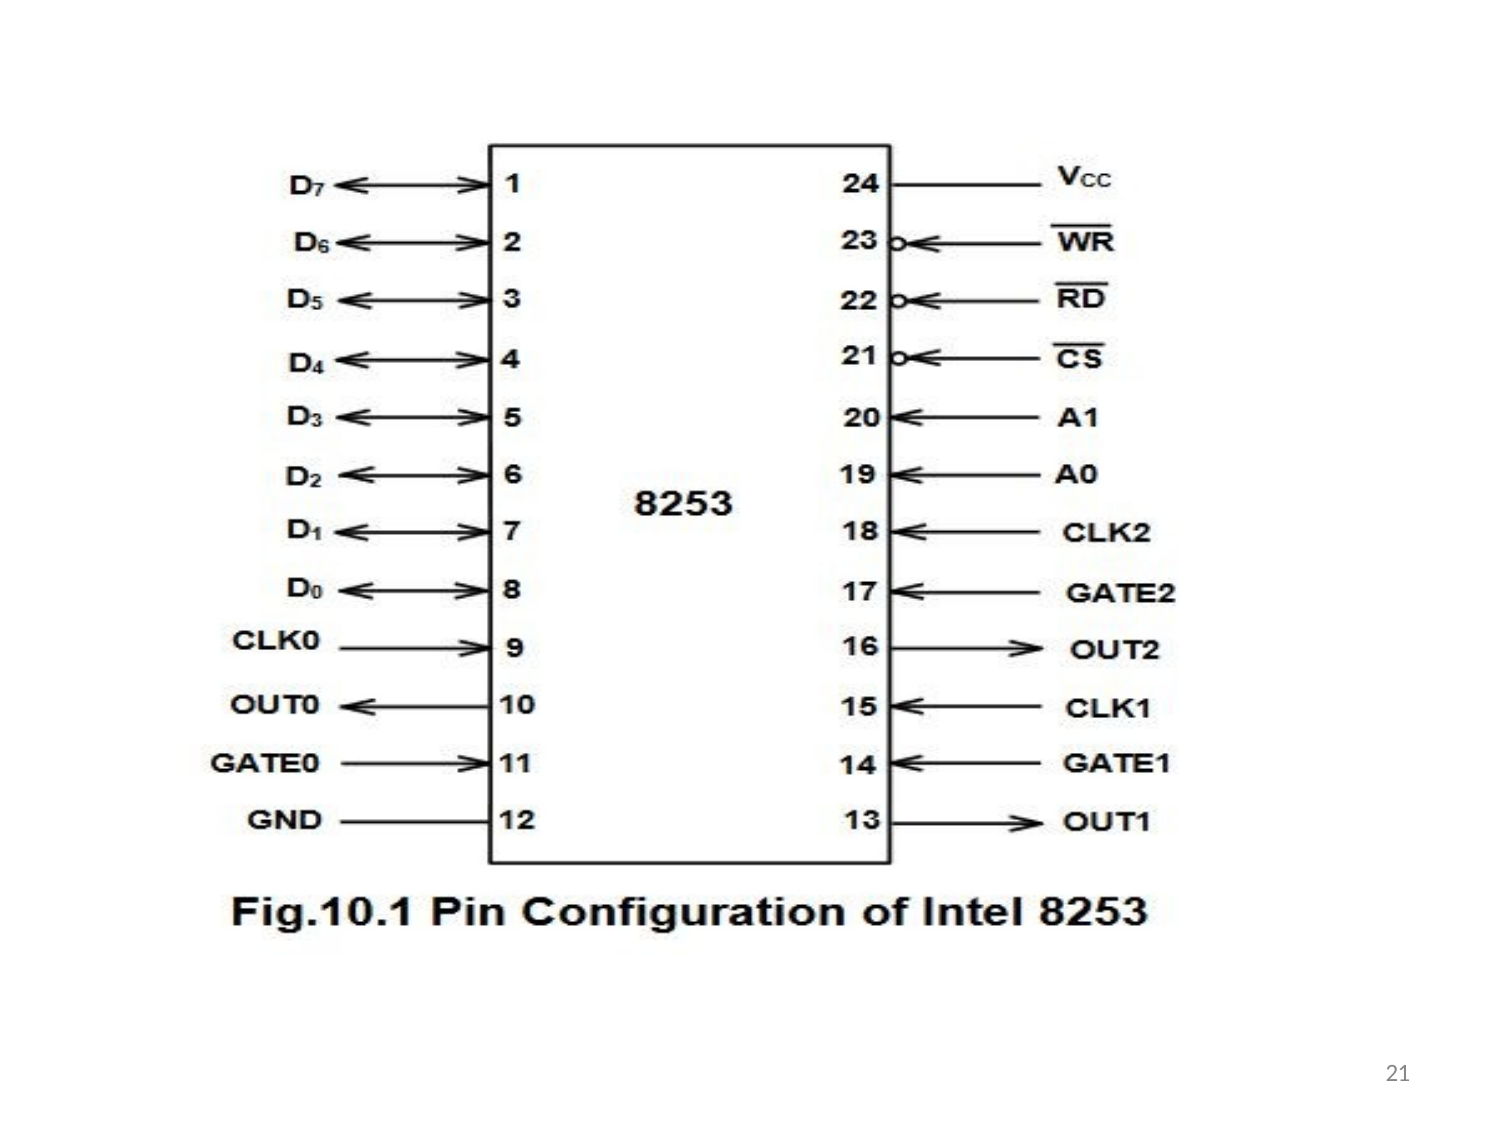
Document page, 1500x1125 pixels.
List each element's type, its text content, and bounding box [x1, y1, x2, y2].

picture [182, 140, 1181, 956]
slide_number 21 [1379, 1060, 1420, 1125]
